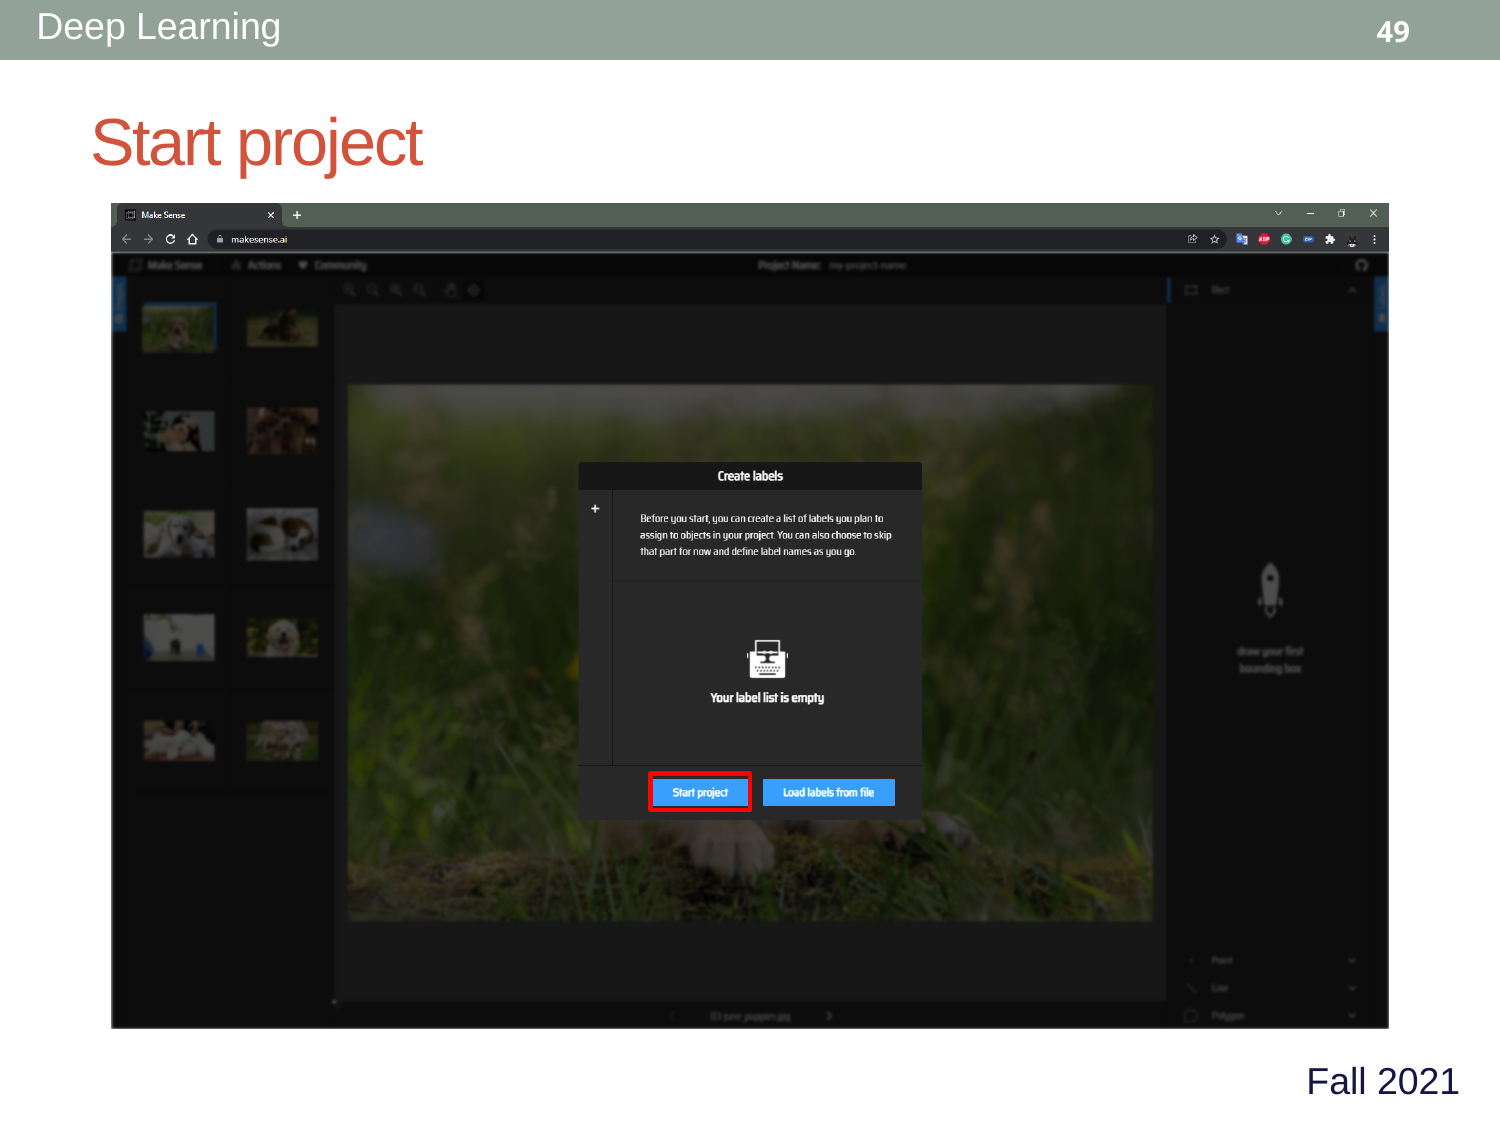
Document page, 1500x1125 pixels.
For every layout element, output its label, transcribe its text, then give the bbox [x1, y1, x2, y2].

picture [110, 202, 1389, 1029]
title Start project [75, 75, 1425, 204]
